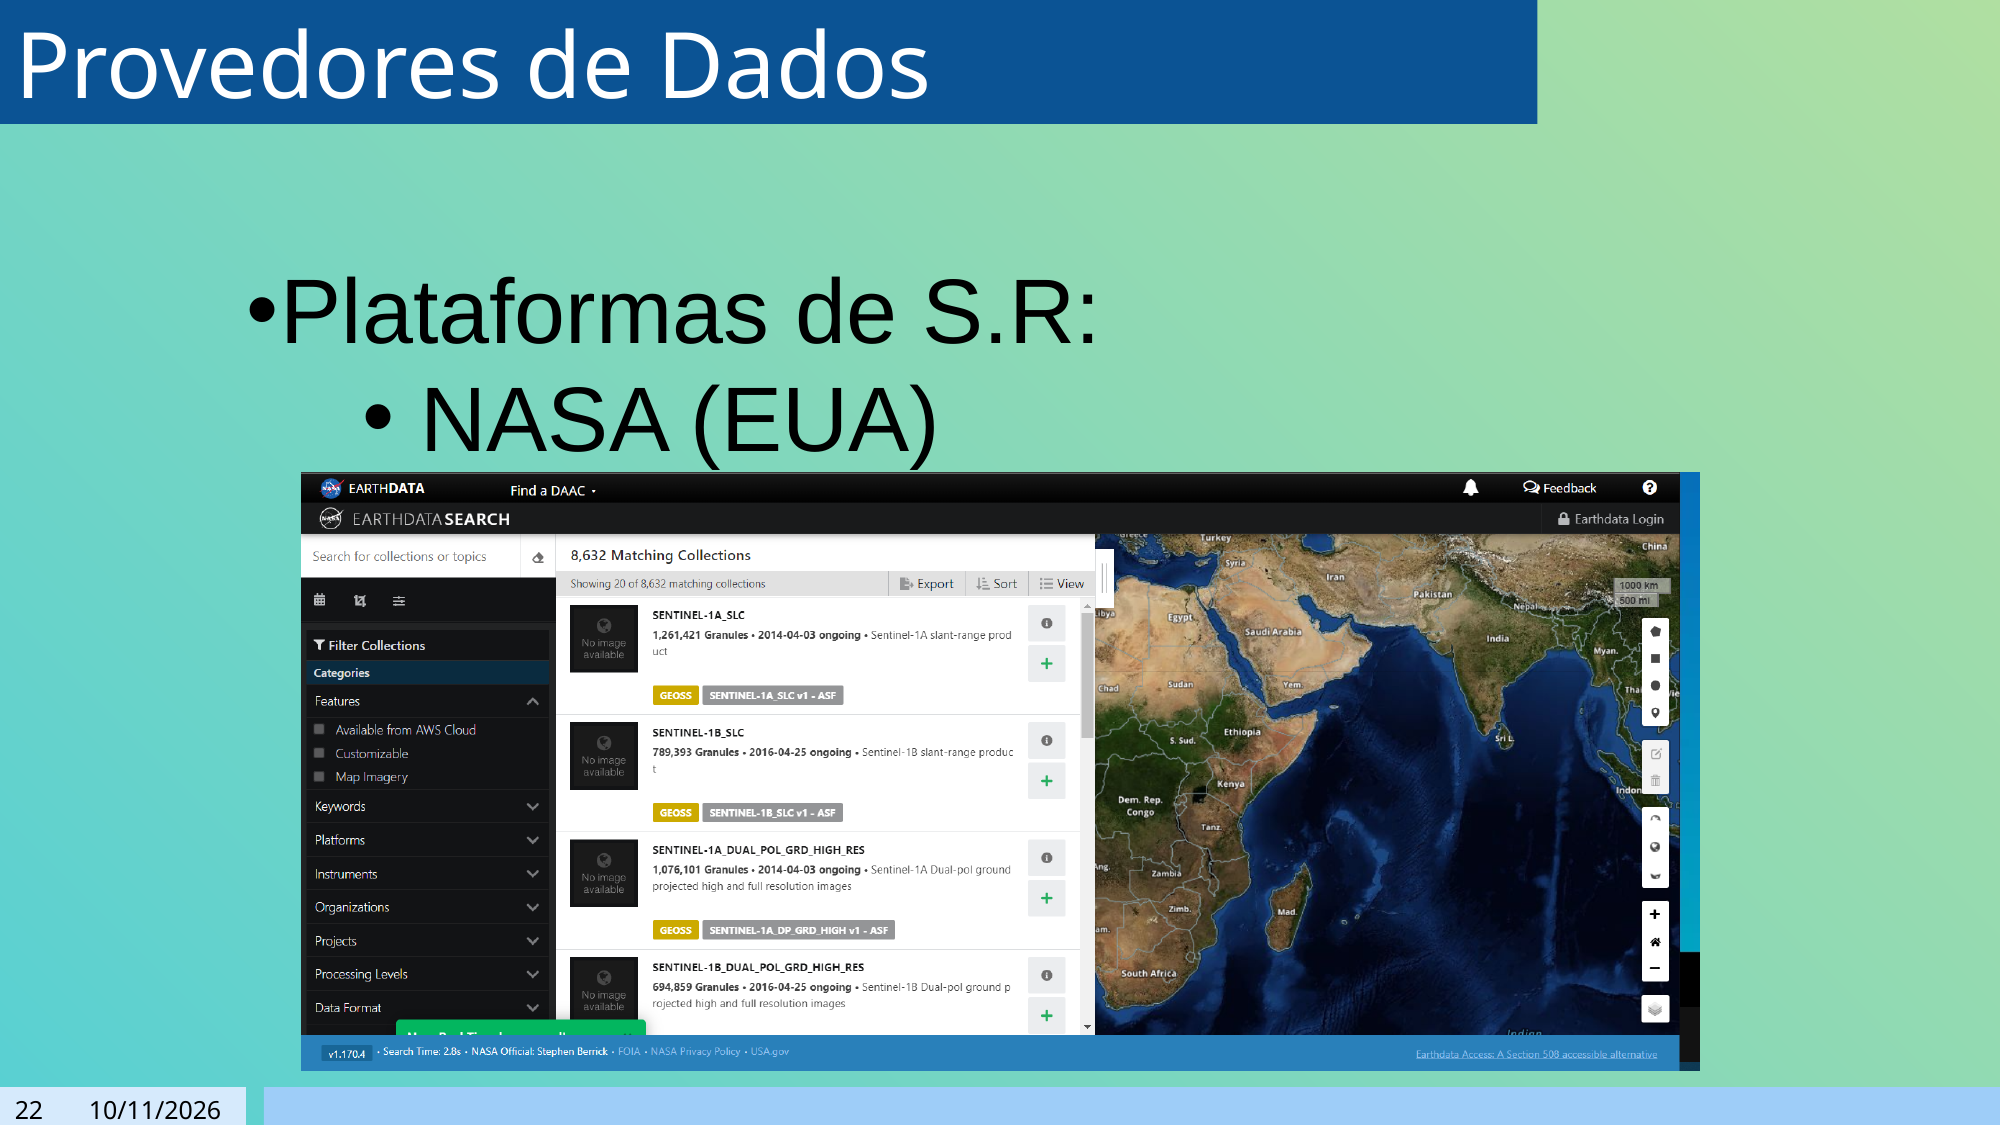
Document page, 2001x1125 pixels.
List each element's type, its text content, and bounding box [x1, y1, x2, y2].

picture [300, 472, 1700, 1071]
list Plataformas de S.R: NASA (EUA) [231, 256, 1769, 1015]
title Provedores de Dados [0, 0, 1538, 124]
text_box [0, 1087, 239, 1125]
